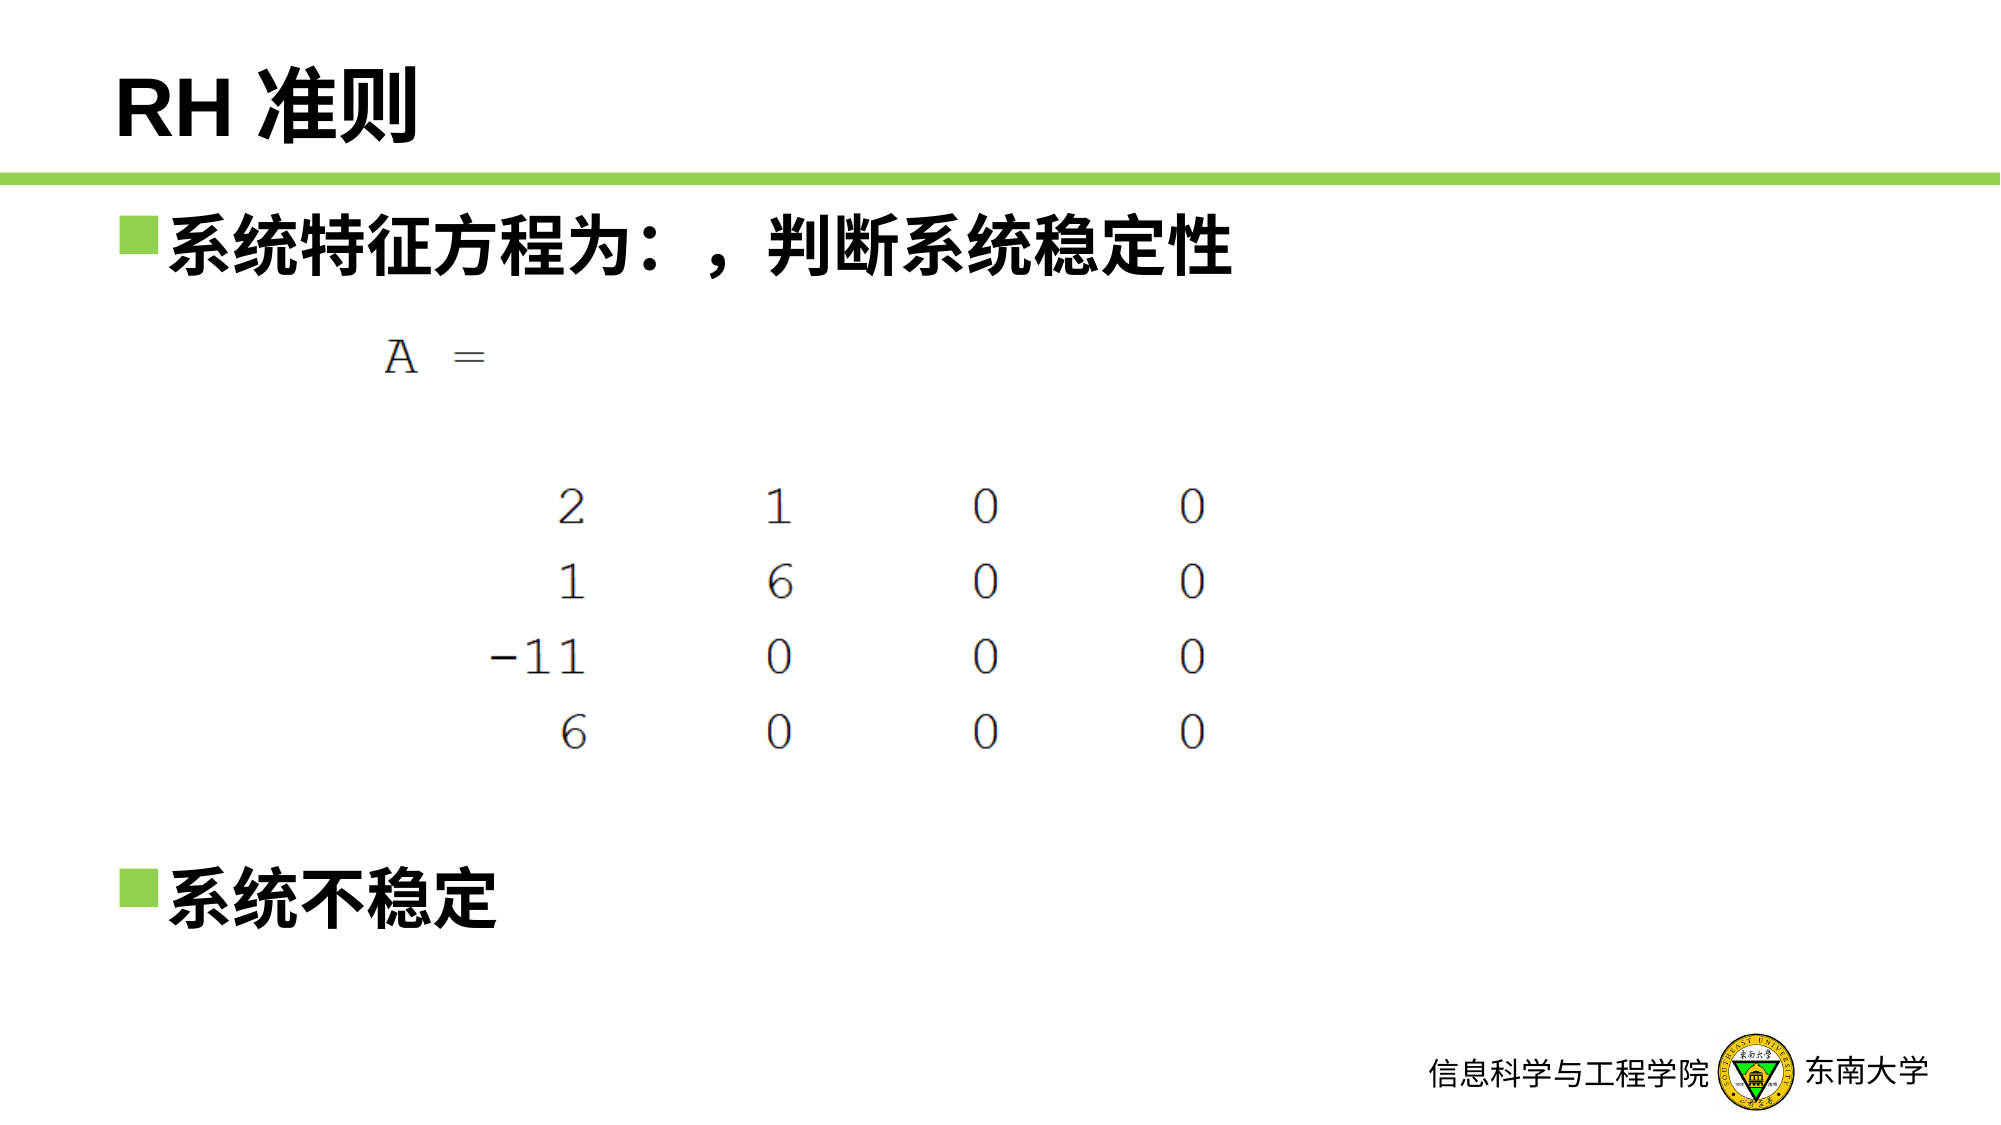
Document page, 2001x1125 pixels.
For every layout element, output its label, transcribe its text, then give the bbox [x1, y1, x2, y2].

picture [385, 325, 1224, 777]
picture [1715, 1031, 1797, 1111]
title RH准则 [99, 45, 1900, 161]
